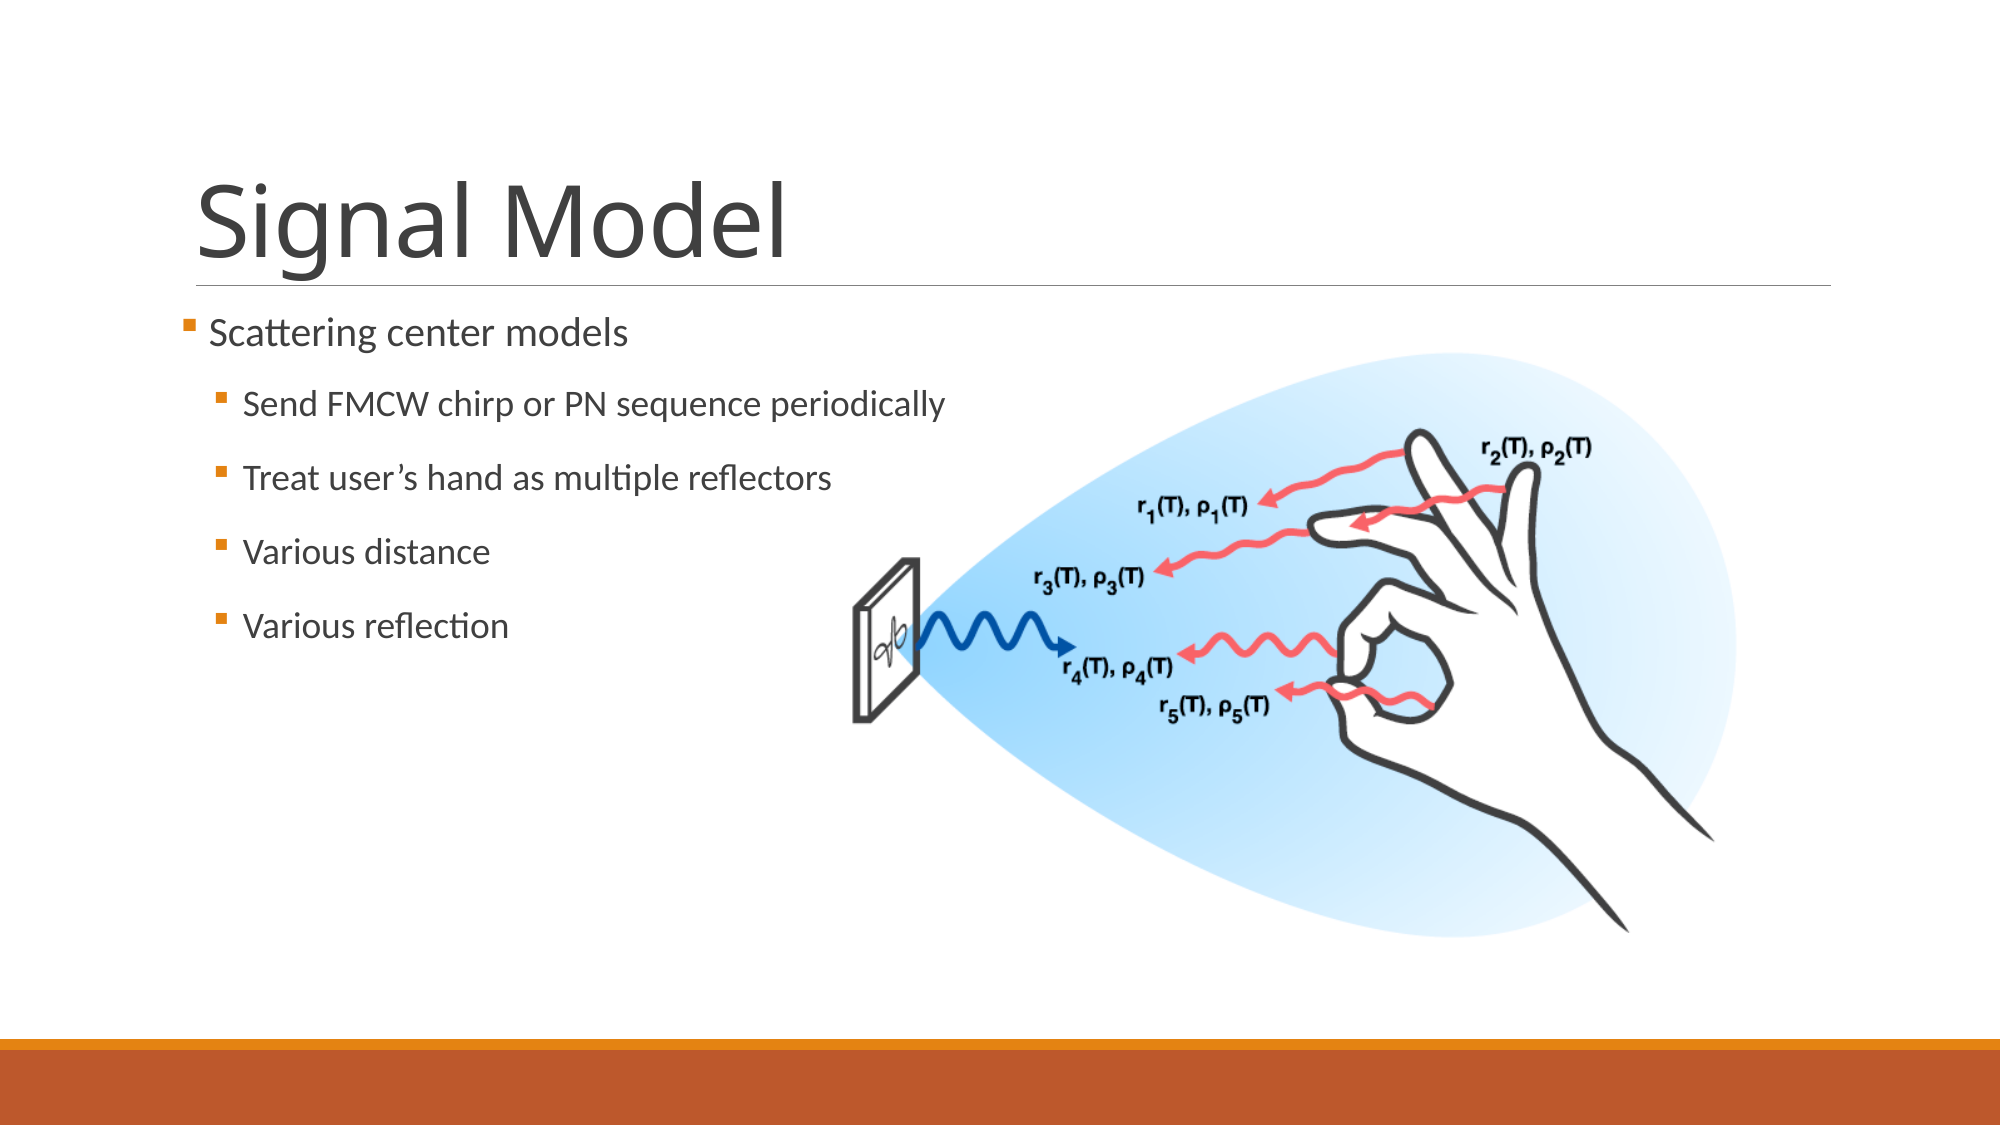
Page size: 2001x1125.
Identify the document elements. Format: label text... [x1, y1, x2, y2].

list Scattering center models Send FMCW chirp or PN sequence periodically Treat user’s hand as multiple reflectors Various distance Various reflection [180, 302, 1830, 963]
title Signal Model [180, 47, 1830, 285]
picture [829, 291, 1772, 952]
